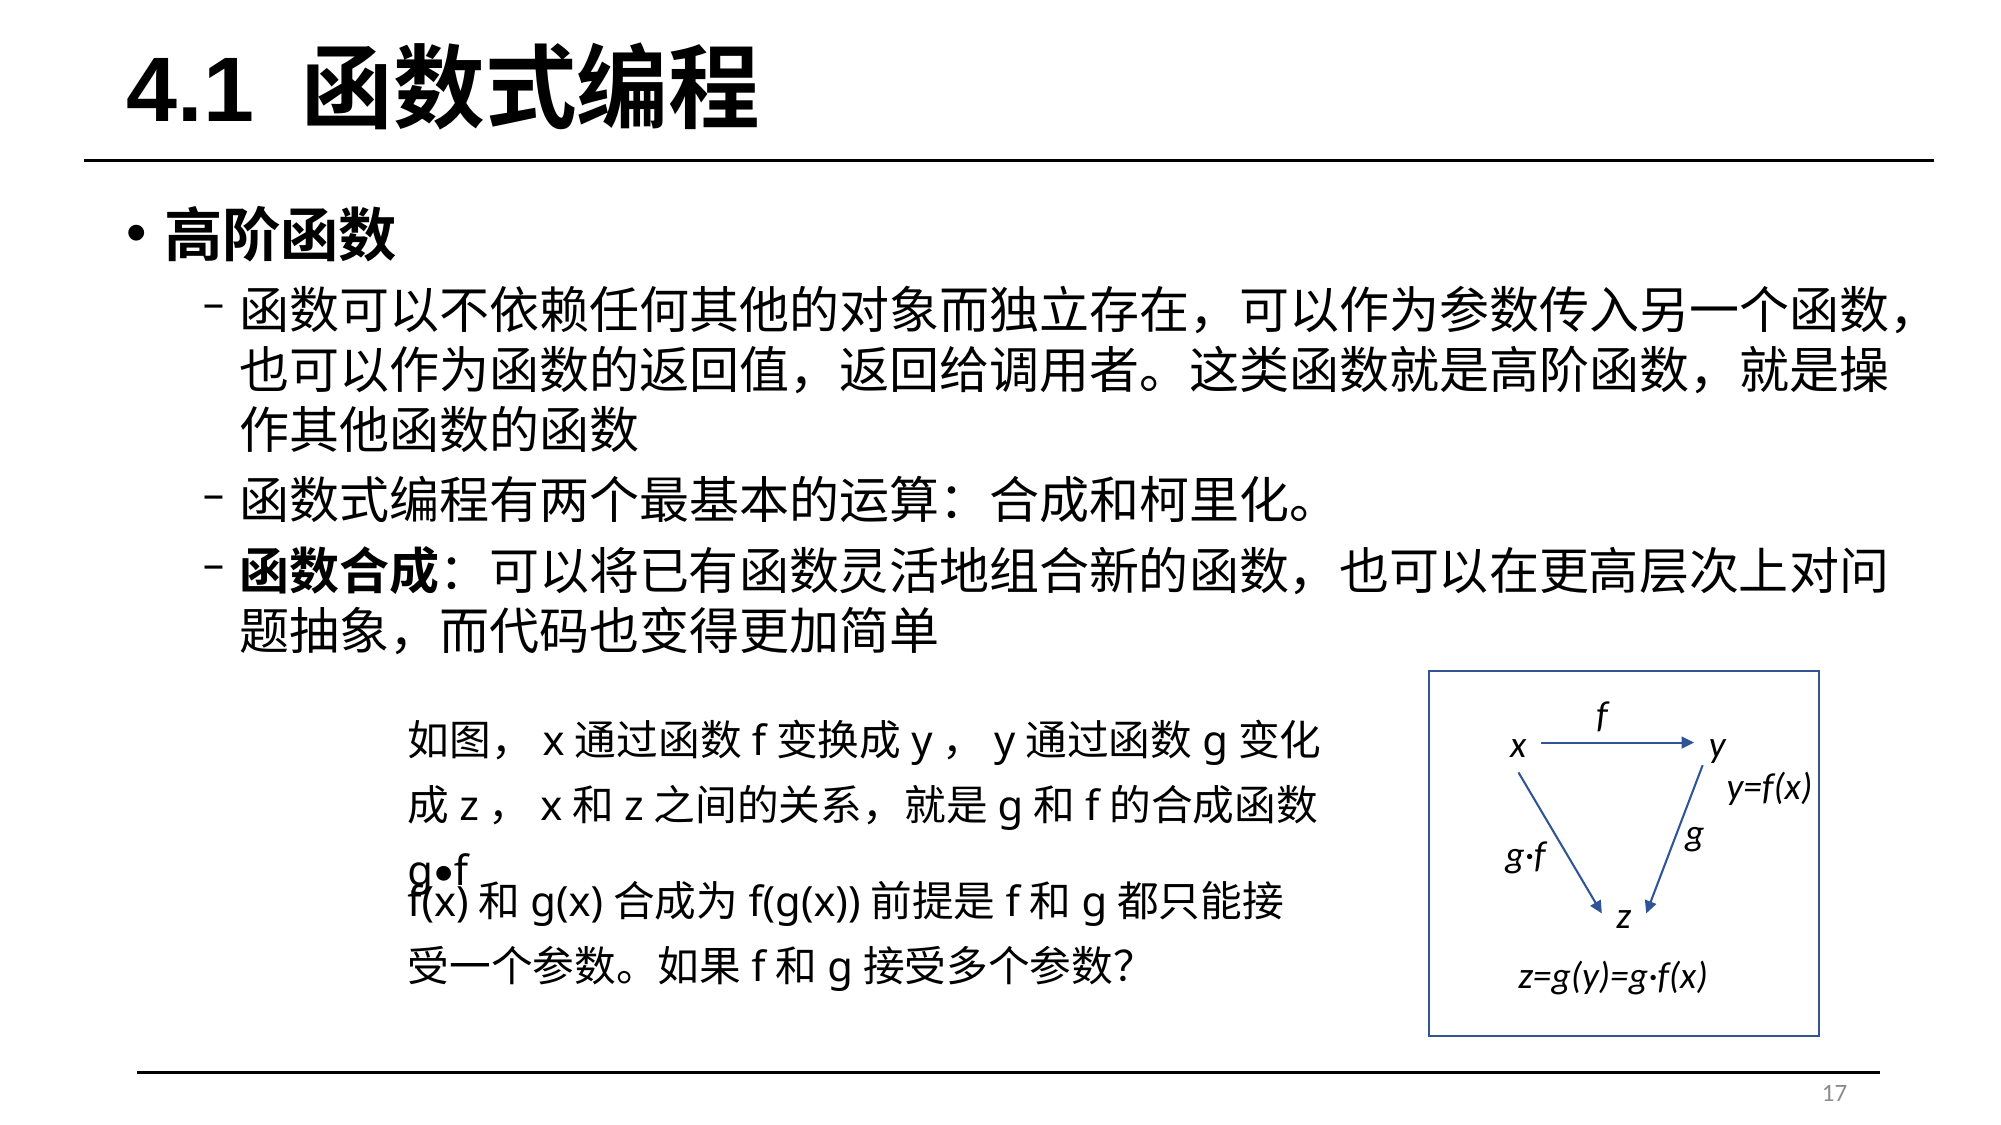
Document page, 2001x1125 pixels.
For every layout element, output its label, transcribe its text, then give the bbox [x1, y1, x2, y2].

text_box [1428, 670, 1828, 1036]
list 高阶函数 函数可以不依赖任何其他的对象而独立存在，可以作为参数传入另一个函数，也可以作为函数的返回值，返回给调用者。这类函数就是高阶函数，就是操作其他函数的函数 函数式编程有两个最基本的运算：合成和柯里化。 函数合成：可以将已有函数灵活地组合新的函数，也可以在更高层次上对问题抽象，而代码也变得更加简单 [111, 190, 1905, 1014]
text_box f(x)和g(x)合成为f(g(x))前提是f和g都只能接受一个参数。如果f和g接受多个参数？ [392, 852, 1341, 997]
text_box 如图，x通过函数f变换成y，y通过函数g变化成z，x和z之间的关系，就是g和f的合成函数g•f [392, 691, 1341, 852]
slide_number 17 [1412, 1072, 1863, 1111]
title 4.1 函数式编程 [111, 22, 1905, 161]
